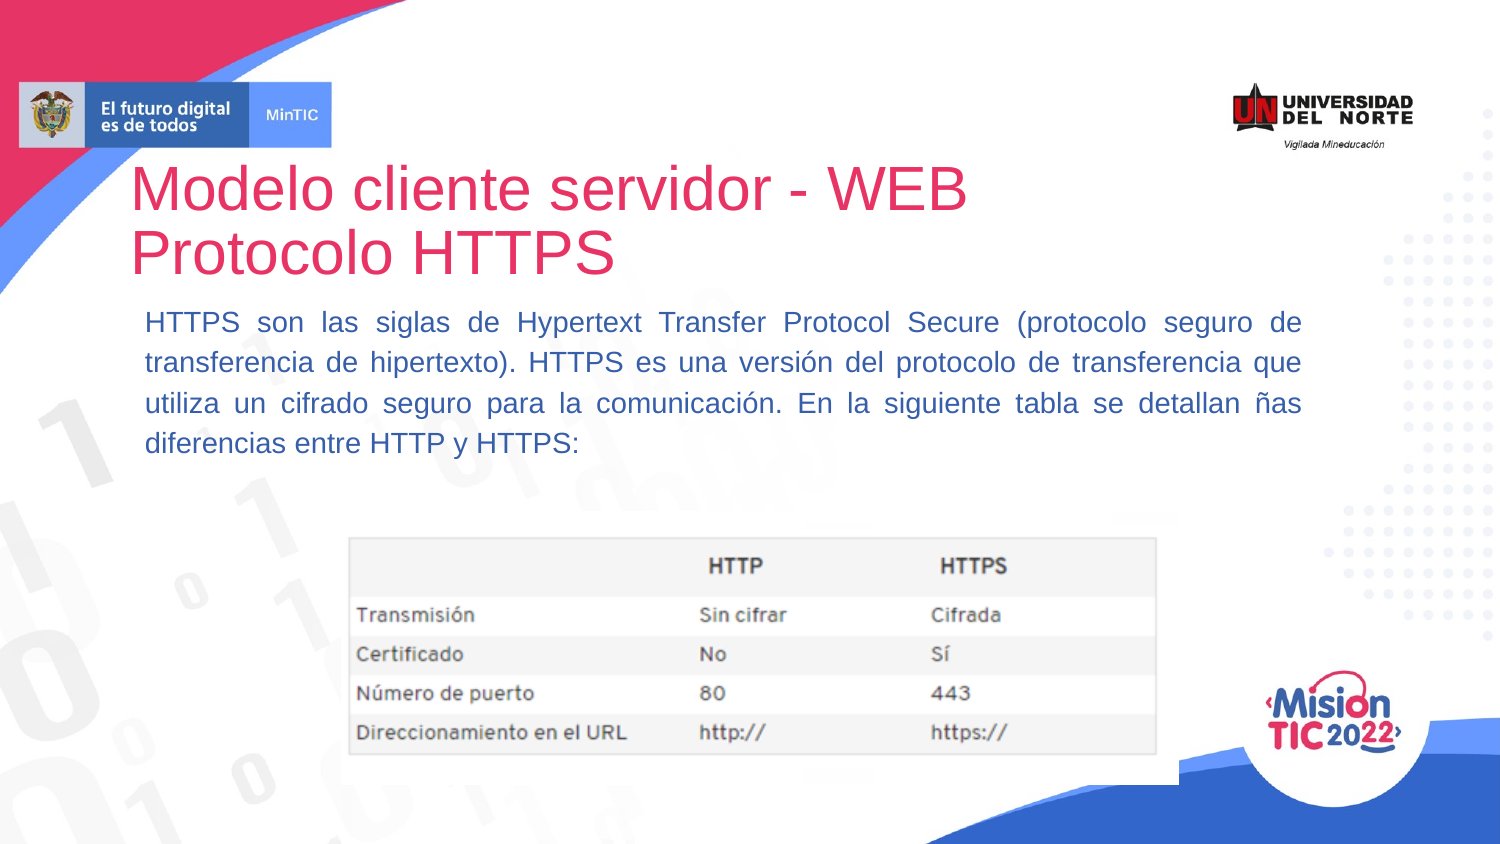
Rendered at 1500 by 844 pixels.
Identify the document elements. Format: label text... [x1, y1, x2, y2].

text_box HTTPS son las siglas de Hypertext Transfer Protocol Secure (protocolo seguro de transferencia de hipertexto). HTTPS es una versión del protocolo de transferencia que utiliza un cifrado seguro para la comunicación. En la siguiente tabla se detallan ñas diferencias entre HTTP y HTTPS: [118, 292, 1304, 532]
text_box Modelo cliente servidor - WEB Protocolo HTTPS [118, 152, 1271, 292]
picture [0, 0, 1500, 844]
